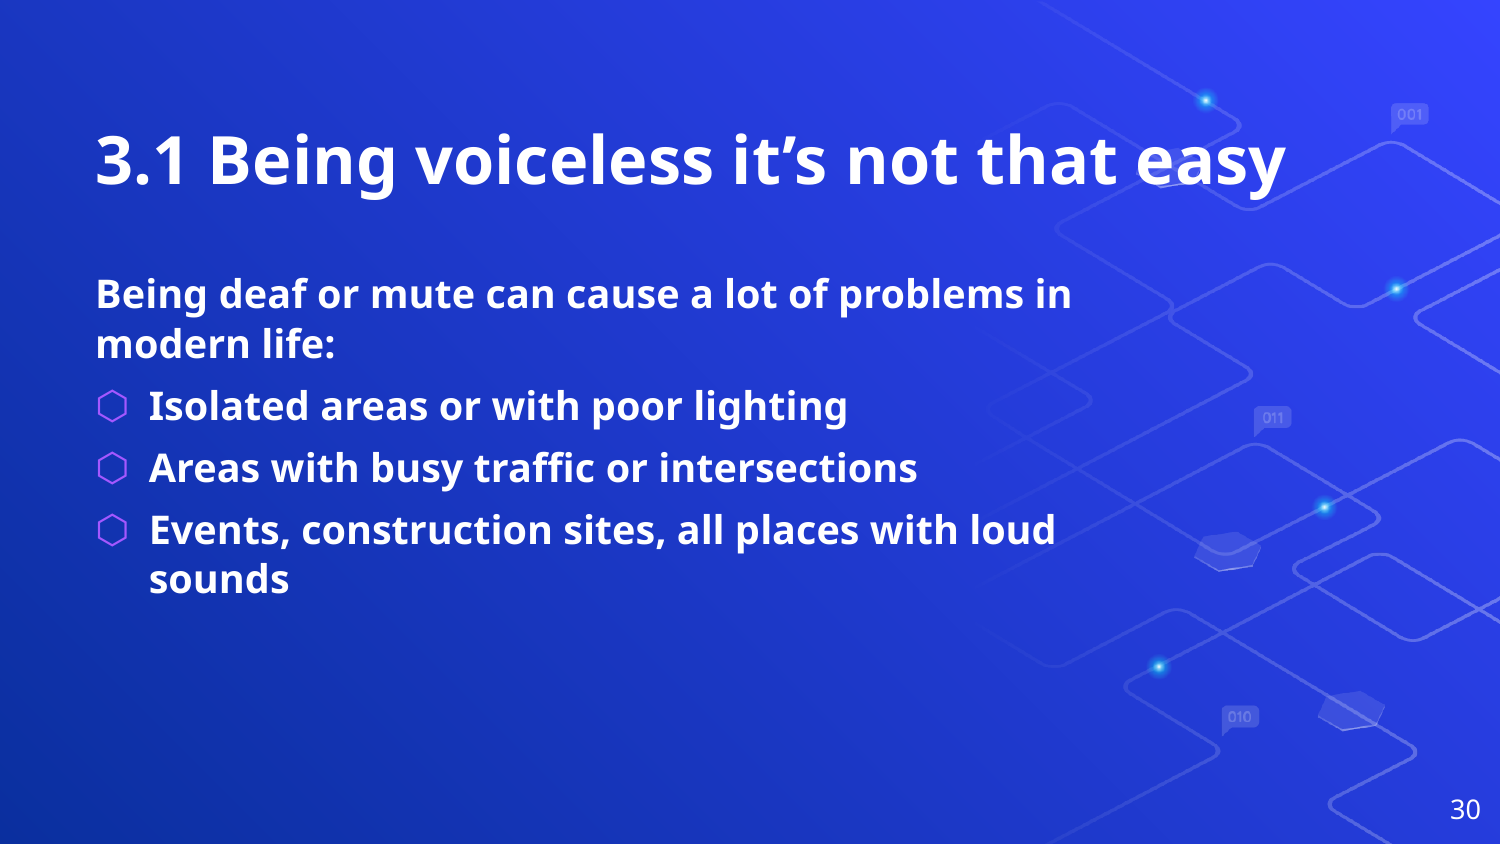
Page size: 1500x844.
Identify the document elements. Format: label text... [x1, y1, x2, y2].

picture [0, 0, 1500, 844]
list Being deaf or mute can cause a lot of problems in modern life: Isolated areas or with poor lighting Areas with busy traffic or intersections Events, construction sites, all places with loud sounds [95, 266, 1082, 666]
title 3.1 Being voiceless it’s not that easy [95, 57, 1338, 199]
slide_number 30 [1391, 779, 1482, 844]
